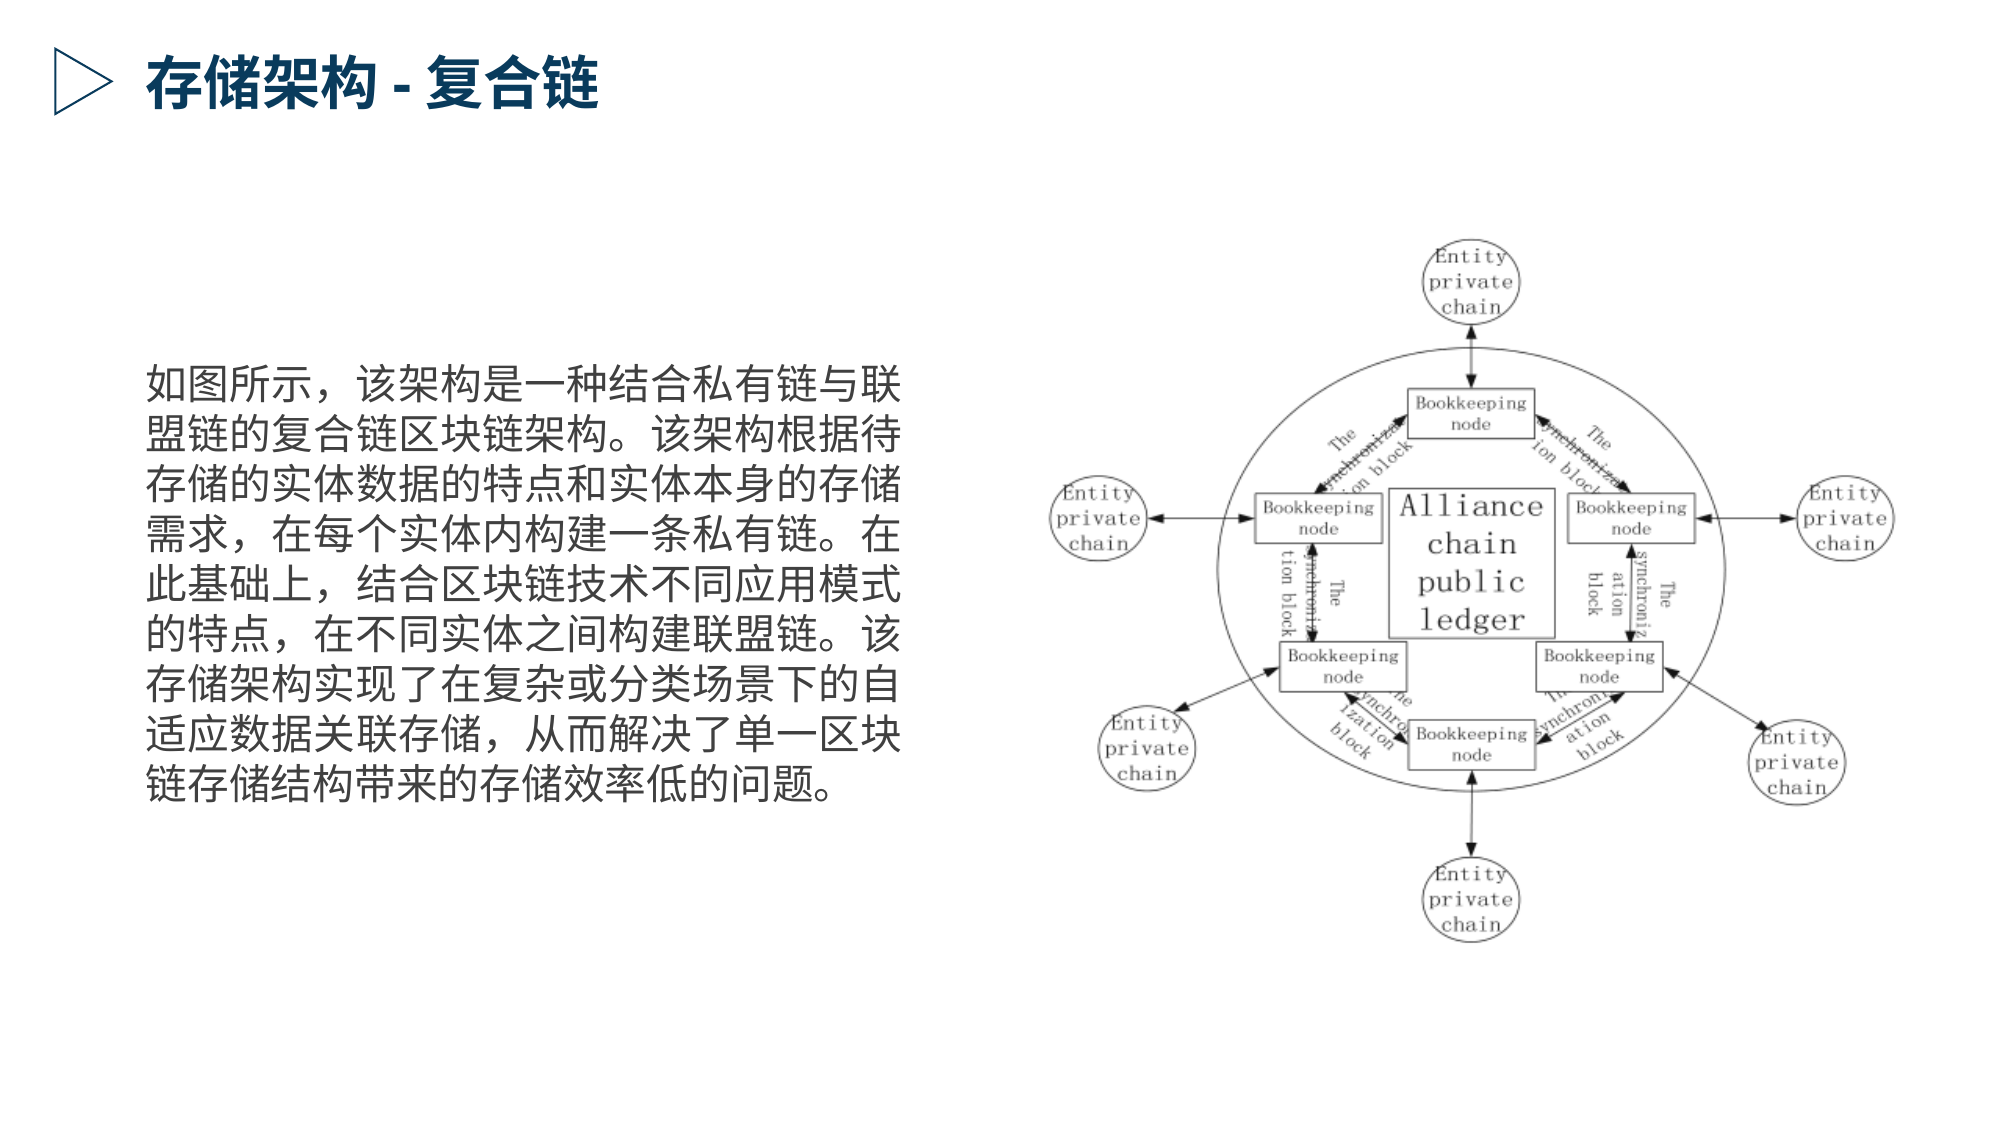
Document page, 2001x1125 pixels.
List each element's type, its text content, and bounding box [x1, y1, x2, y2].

text_box [54, 47, 114, 116]
text_box 如图所示，该架构是一种结合私有链与联盟链的复合链区块链架构。该架构根据待存储的实体数据的特点和实体本身的存储需求，在每个实体内构建一条私有链。在此基础上，结合区块链技术不同应用模式的特点，在不同实体之间构建联盟链。该存储架构实现了在复杂或分类场景下的自适应数据关联存储，从而解决了单一区块链存储结构带来的存储效率低的问题。 [130, 350, 918, 816]
picture [999, 216, 1930, 954]
text_box 存储架构-复合链 [130, 38, 1199, 124]
